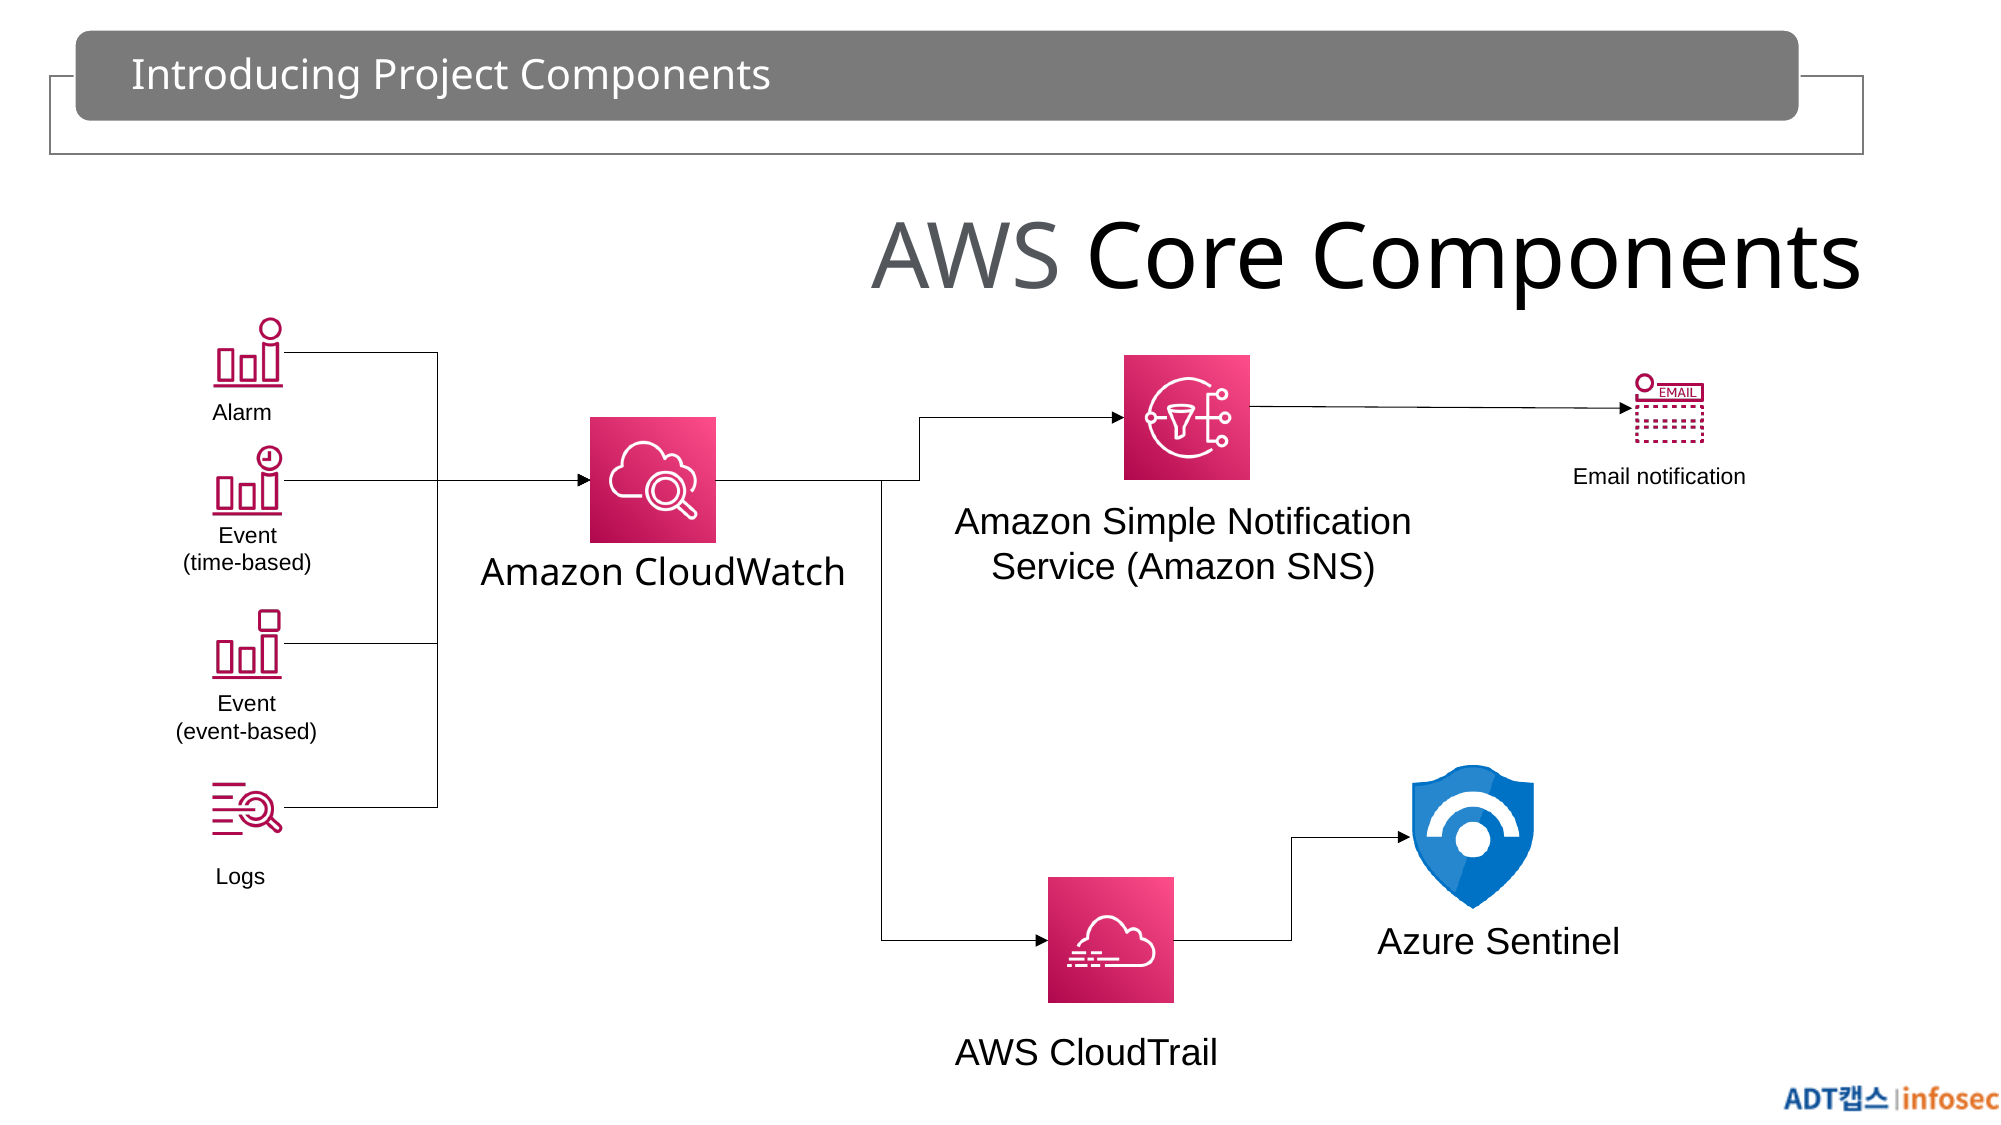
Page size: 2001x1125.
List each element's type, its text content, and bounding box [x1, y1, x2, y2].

picture [1781, 1070, 1999, 1124]
text_box AWS Core Components [856, 189, 1904, 315]
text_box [715, 480, 1048, 941]
picture [1124, 355, 1250, 481]
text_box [284, 480, 591, 808]
picture [210, 314, 286, 390]
picture [209, 442, 284, 518]
text_box Alarm [144, 390, 284, 433]
text_box Event (time-based) [152, 512, 284, 583]
picture [209, 606, 284, 682]
text_box Amazon CloudWatch [591, 543, 715, 600]
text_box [715, 417, 1125, 480]
text_box Event (event-based) [151, 681, 284, 751]
text_box Amazon Simple Notification Service (Amazon SNS) [1048, 489, 1432, 595]
text_box Logs [144, 854, 336, 897]
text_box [284, 352, 591, 480]
text_box AWS CloudTrail [812, 1020, 1362, 1080]
picture [1048, 877, 1174, 1004]
picture [1410, 762, 1536, 912]
picture [591, 417, 715, 543]
picture [1631, 370, 1707, 446]
text_box Azure Sentinel [1224, 910, 1774, 970]
picture [209, 770, 285, 846]
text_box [49, 27, 1864, 157]
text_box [1173, 837, 1411, 941]
text_box Email notification [1546, 454, 1774, 497]
